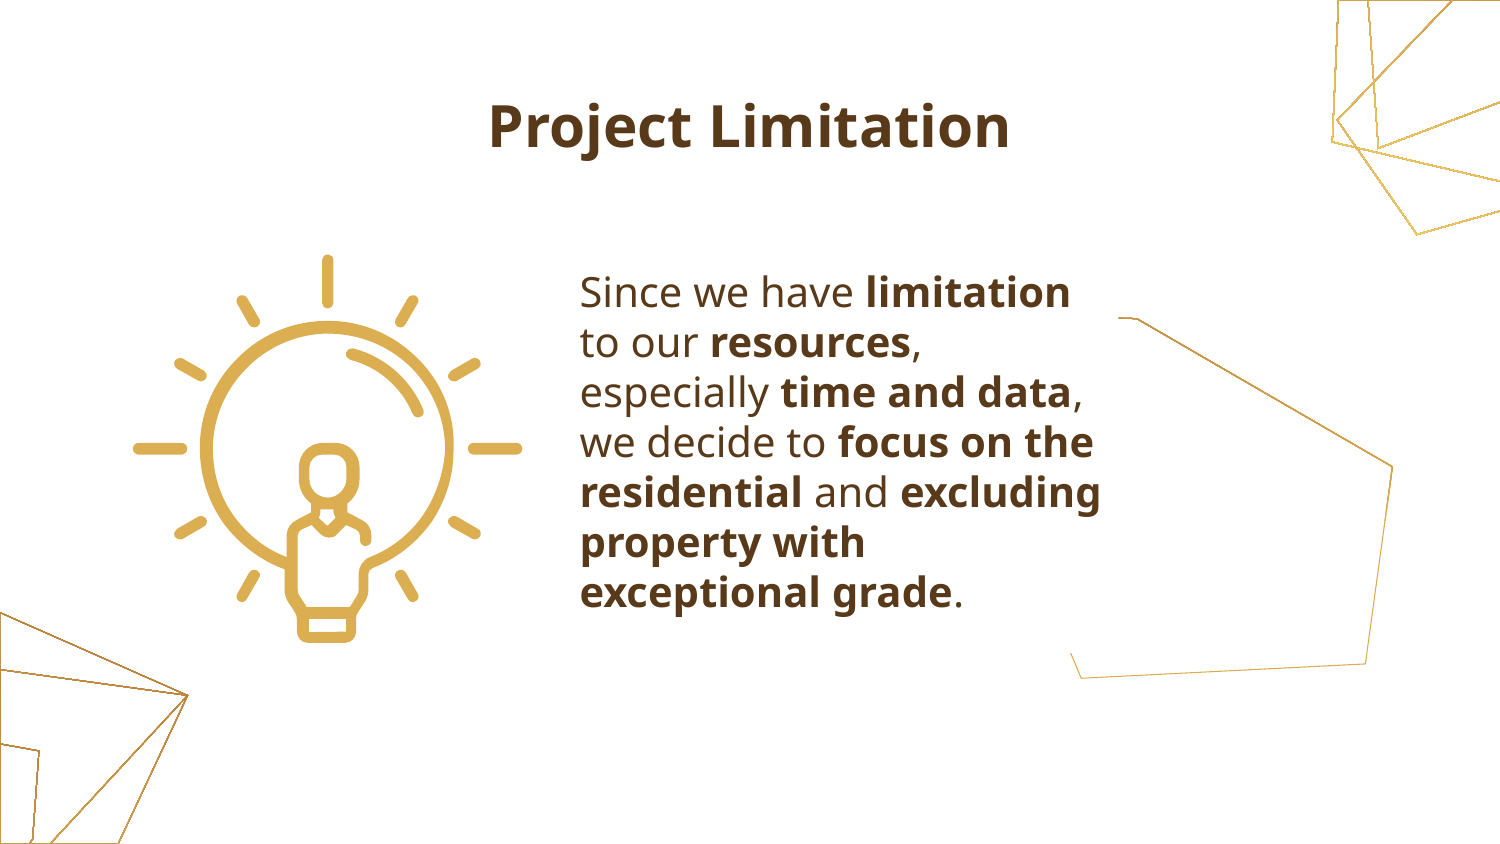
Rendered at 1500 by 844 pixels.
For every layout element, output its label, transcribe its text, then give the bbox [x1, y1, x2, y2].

title Project Limitation [327, 88, 1173, 160]
text_box [1070, 317, 1393, 679]
subtitle Since we have limitation to our resources, especially time and data, we decide to focus on the residential and excluding property with exceptional grade. [541, 228, 1119, 653]
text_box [132, 254, 523, 644]
